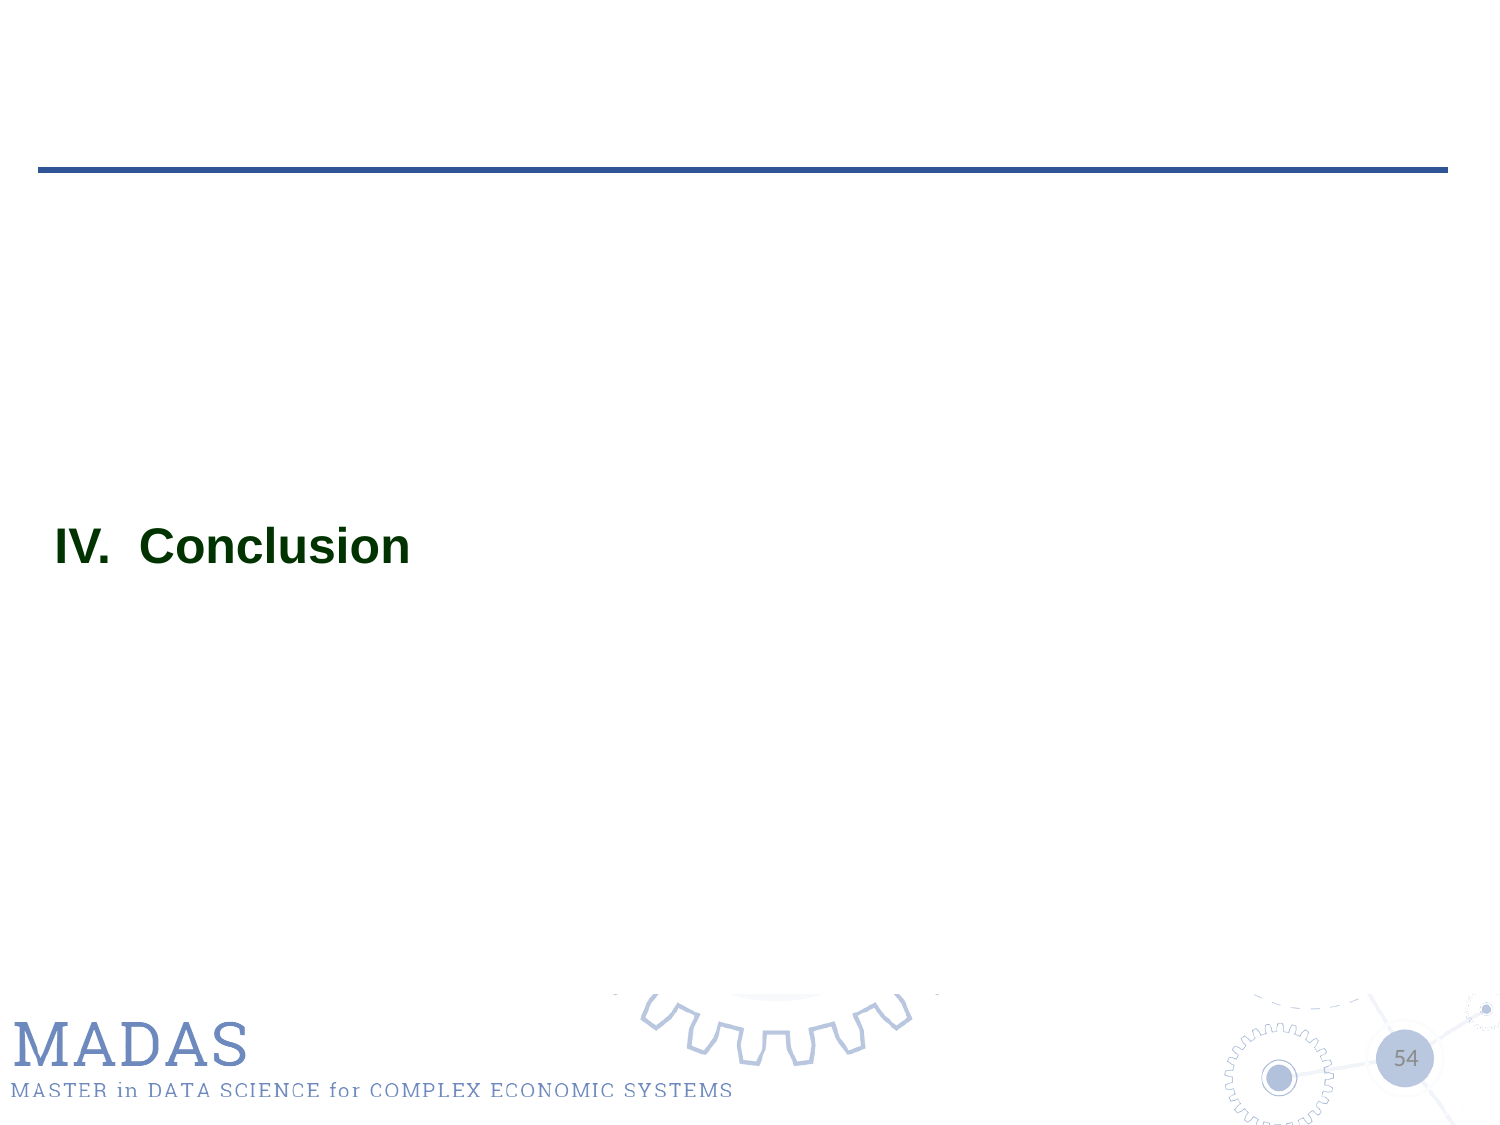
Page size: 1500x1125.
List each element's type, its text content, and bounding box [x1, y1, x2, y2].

list IV. Conclusion [39, 207, 1449, 995]
